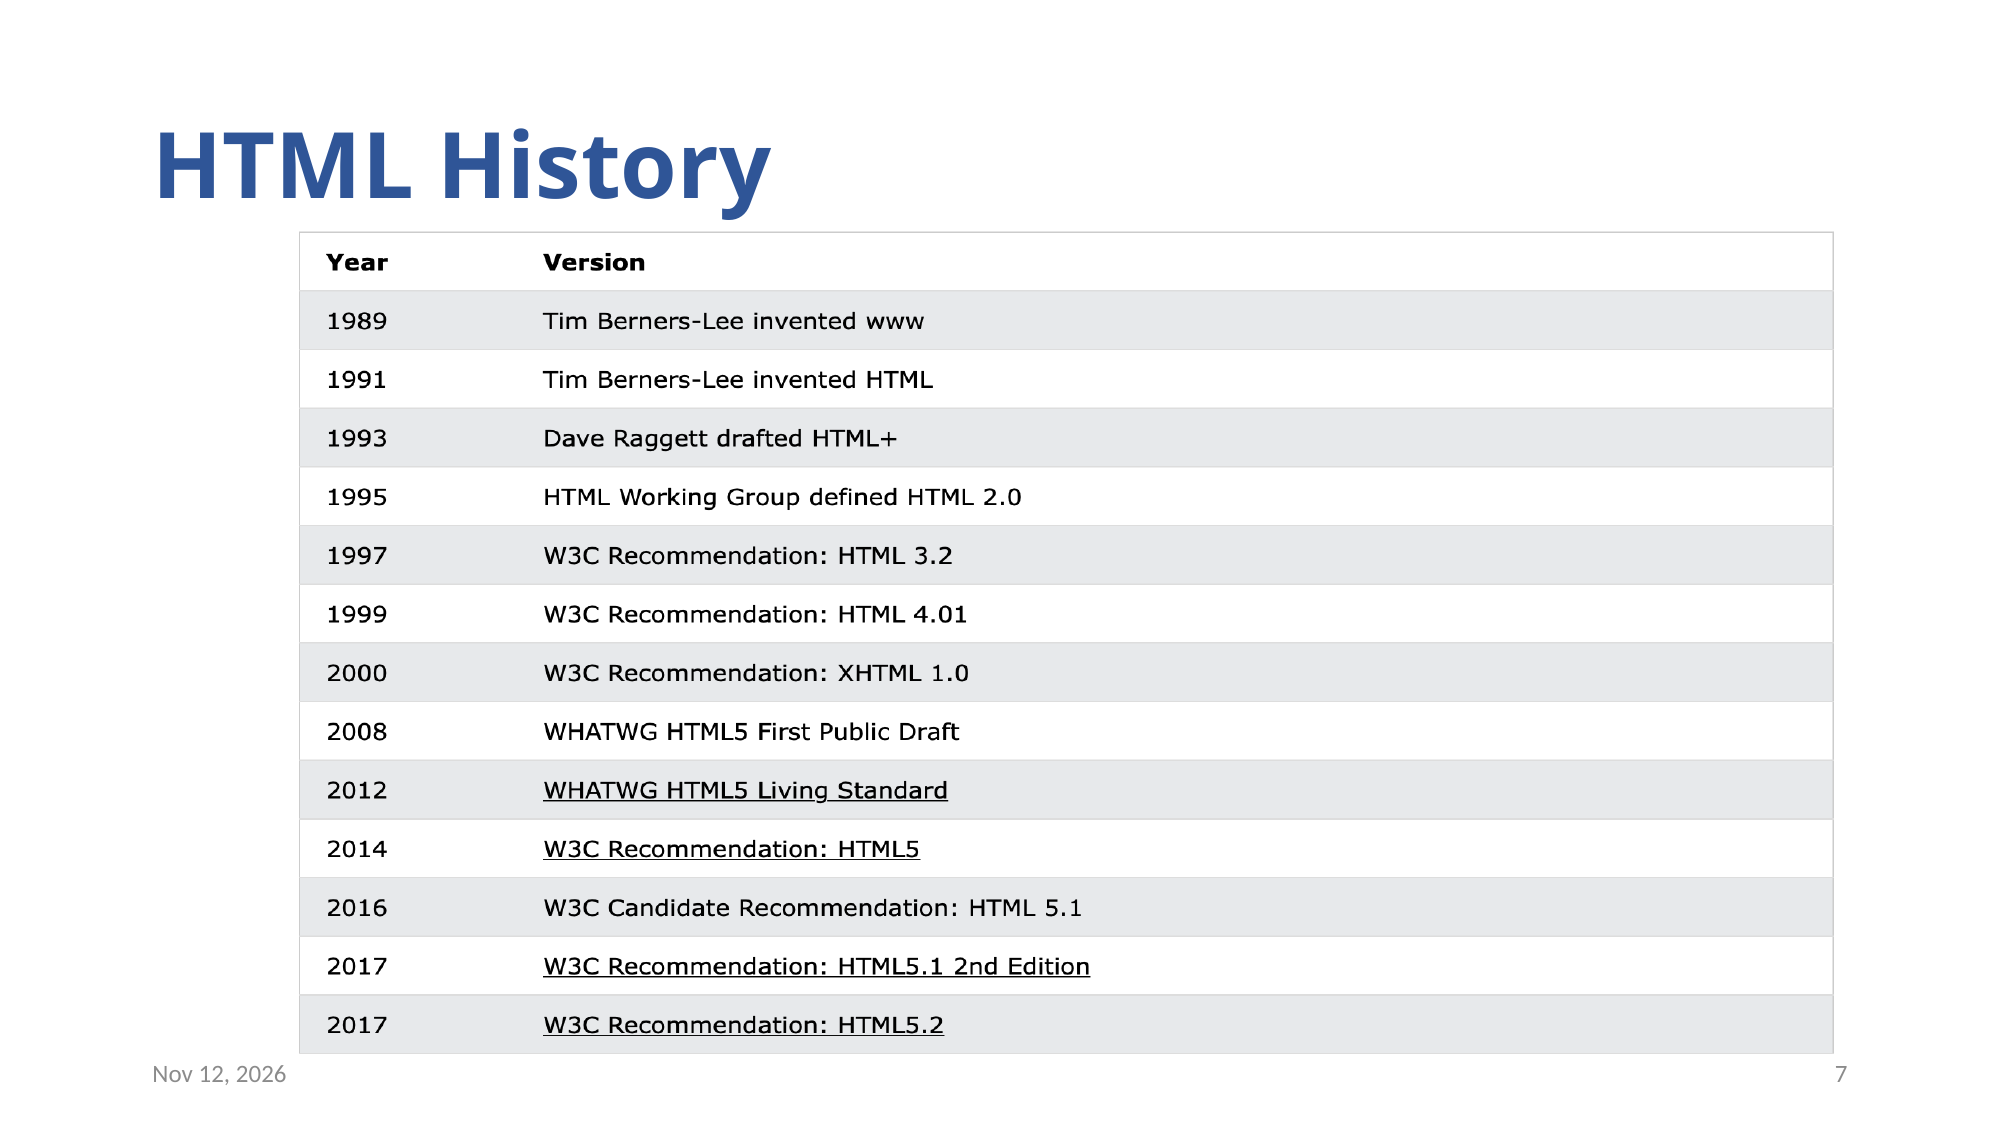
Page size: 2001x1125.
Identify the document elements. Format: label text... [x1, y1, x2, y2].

slide_number 13-Jan-24 [137, 1042, 588, 1103]
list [287, 225, 1849, 1066]
title HTML History [137, 59, 1863, 278]
slide_number 7 [1412, 1042, 1863, 1103]
